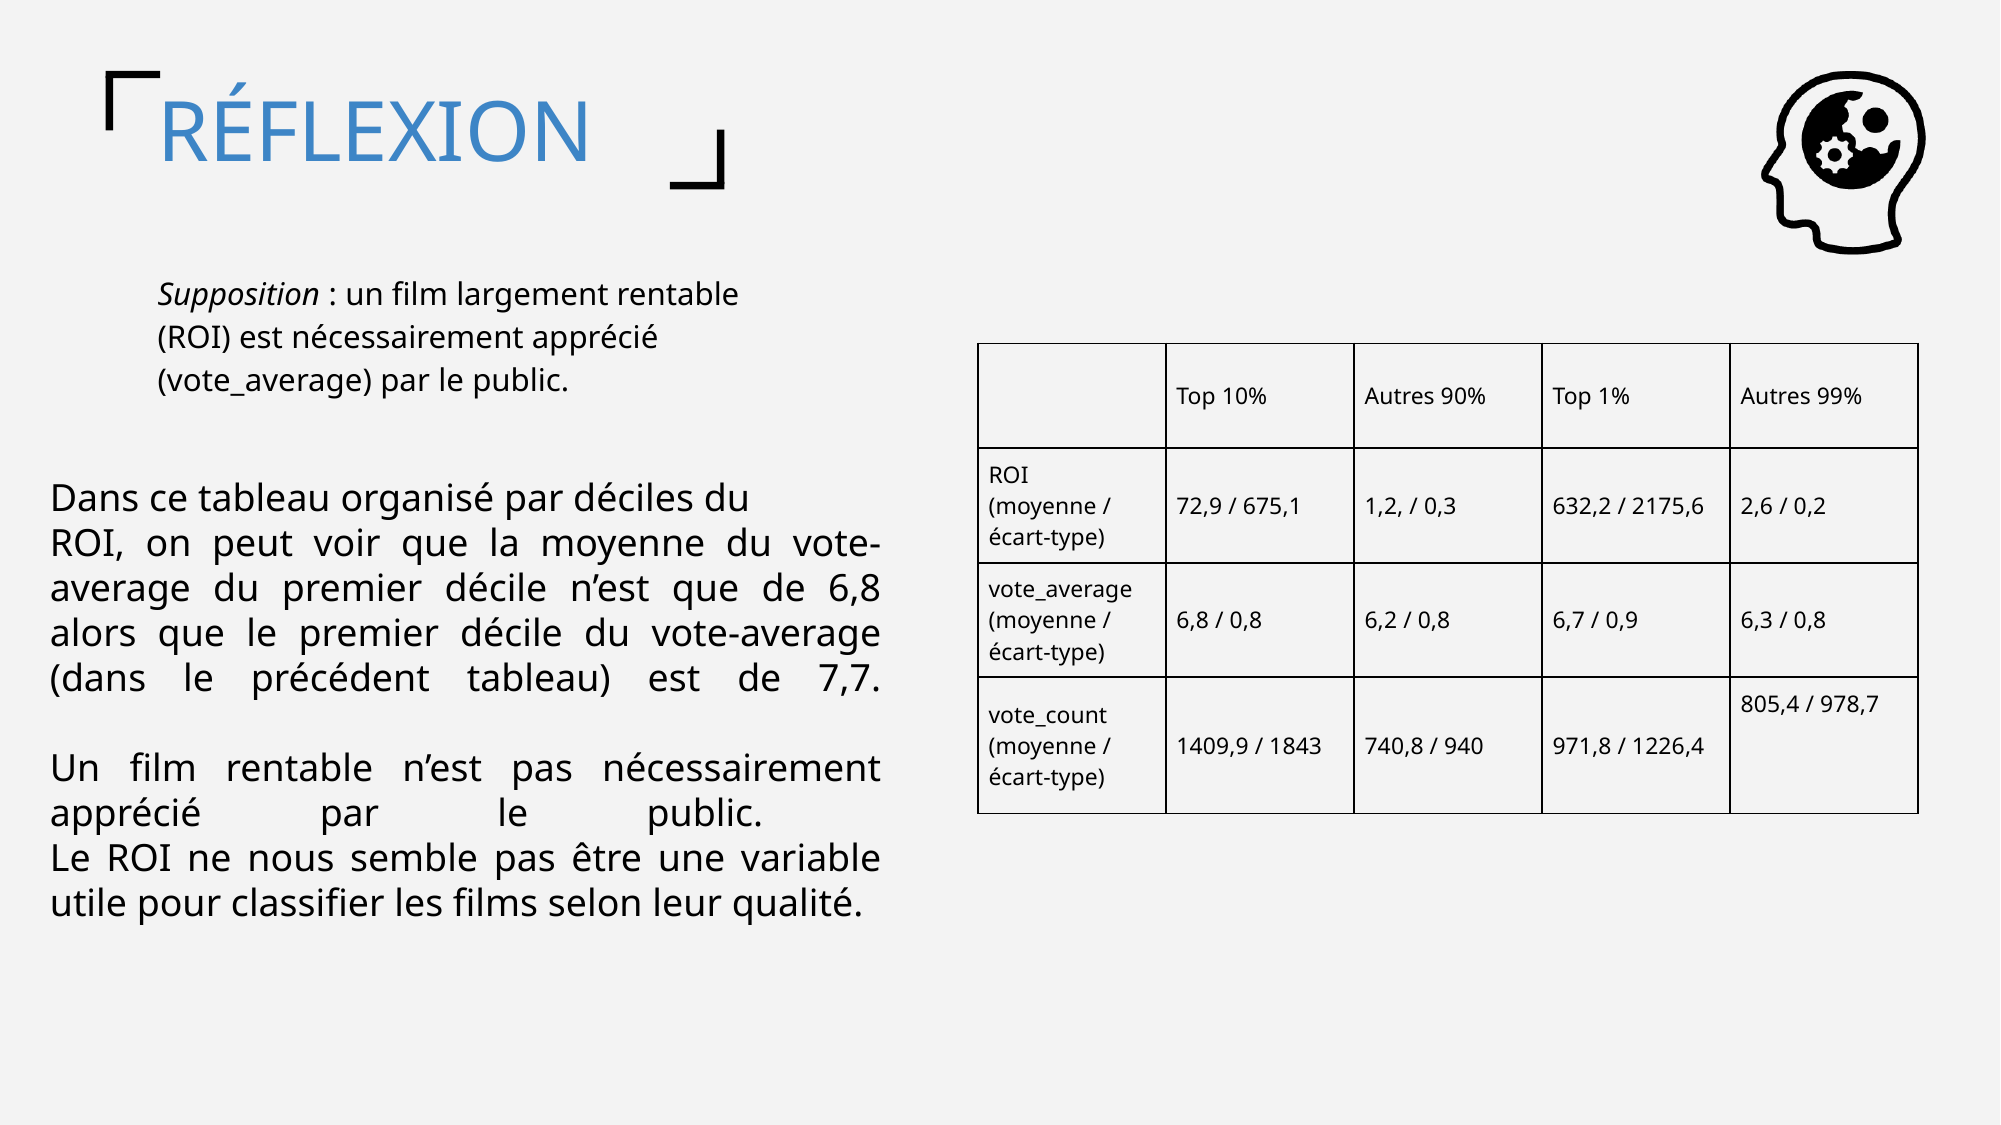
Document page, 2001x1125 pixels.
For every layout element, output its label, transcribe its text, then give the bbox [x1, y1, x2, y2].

table_cell vote_average (moyenne / écart-type) [979, 564, 1165, 676]
table_cell 1,2, / 0,3 [1355, 449, 1541, 562]
table_cell 6,3 / 0,8 [1731, 564, 1917, 676]
table_cell 6,2 / 0,8 [1355, 564, 1541, 676]
picture [1723, 44, 1944, 275]
table_cell ROI (moyenne / écart-type) [979, 449, 1165, 562]
table_header [979, 344, 1165, 447]
table_cell 72,9 / 675,1 [1167, 449, 1353, 562]
table_cell 740,8 / 940 [1355, 678, 1541, 813]
table_cell 6,8 / 0,8 [1167, 564, 1353, 676]
table_cell 632,2 / 2175,6 [1543, 449, 1729, 562]
text_box Dans ce tableau organisé par déciles du ROI, on peut voir que la moyenne du vote-average du premier décile n’est que de 6,8 alors que le premier décile du vote-average (dans le précédent tableau) est de 7,7. Un film rentable n’est pas nécessairement apprécié par le public. Le ROI ne nous semble pas être une variable utile pour classifier les films selon leur qualité. [34, 459, 897, 1001]
text_box Supposition : un film largement rentable (ROI) est nécessairement apprécié (vote_average) par le public. [142, 261, 802, 406]
table_cell vote_count (moyenne / écart-type) [979, 678, 1165, 813]
table_header Autres 99% [1731, 344, 1917, 447]
table_cell 971,8 / 1226,4 [1543, 678, 1729, 813]
table_header Top 10% [1167, 344, 1353, 447]
table_cell 2,6 / 0,2 [1731, 449, 1917, 562]
table_header Autres 90% [1355, 344, 1541, 447]
text_box RÉFLEXION [142, 70, 790, 177]
table_cell 805,4 / 978,7 [1731, 678, 1917, 813]
table_header Top 1% [1543, 344, 1729, 447]
table_cell 6,7 / 0,9 [1543, 564, 1729, 676]
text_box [669, 129, 725, 190]
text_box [105, 70, 161, 131]
table_cell 1409,9 / 1843 [1167, 678, 1353, 813]
